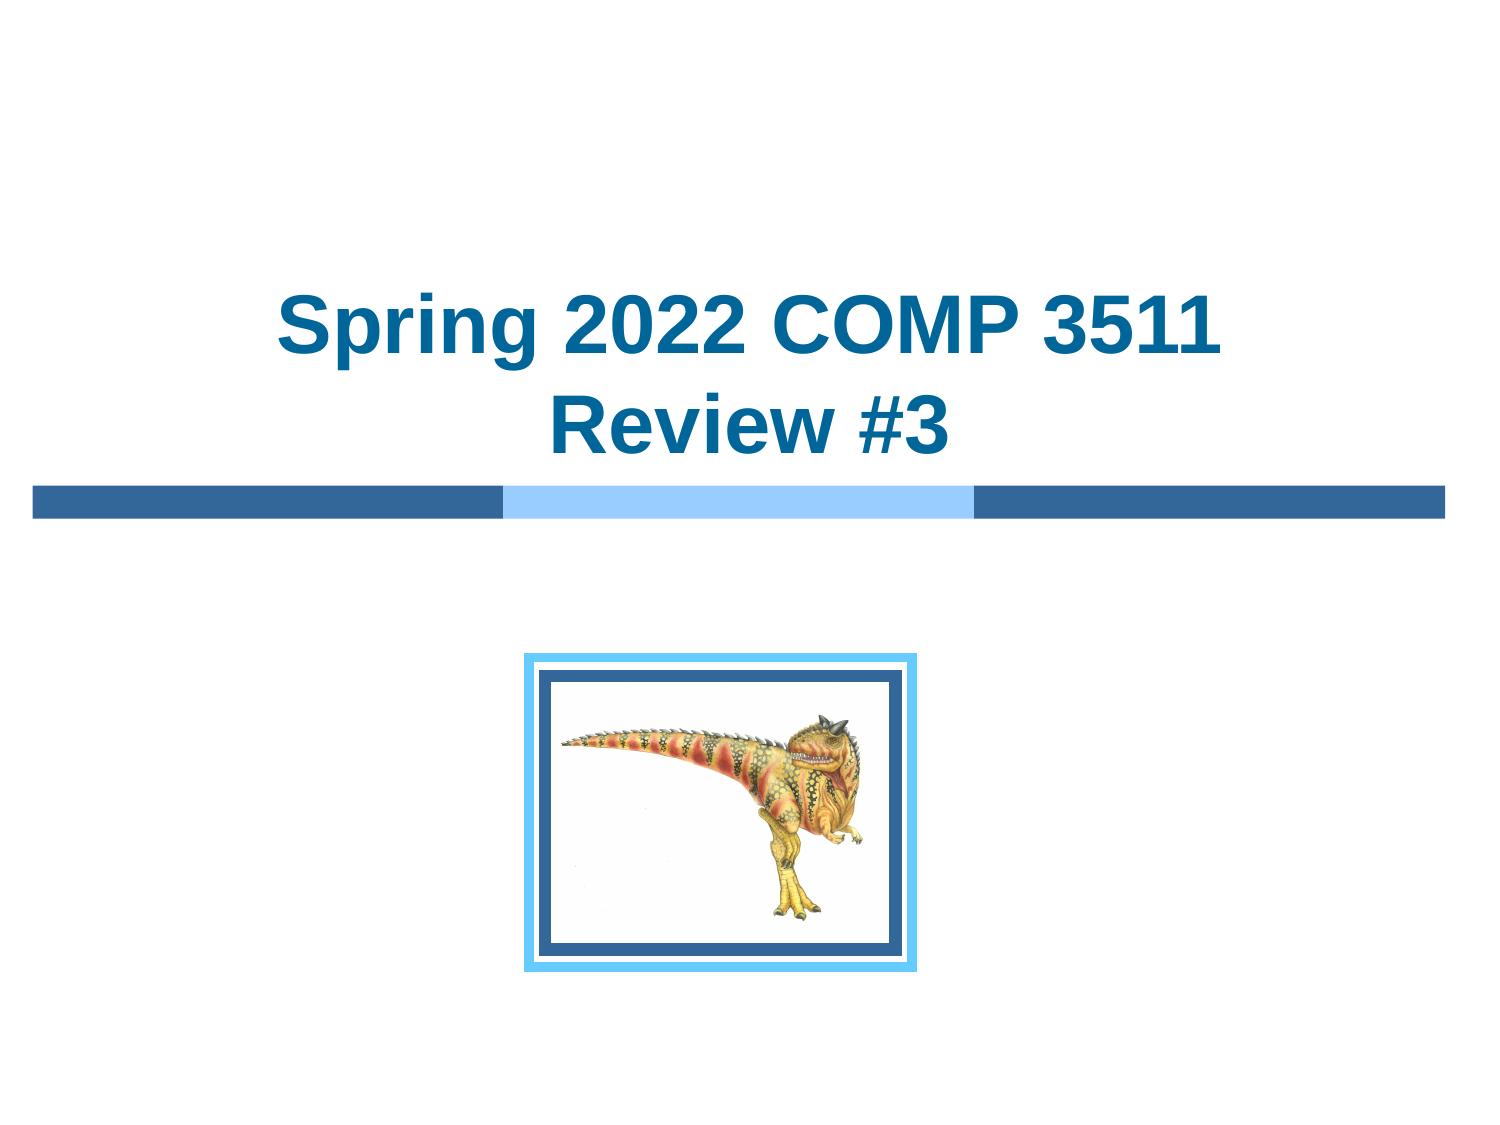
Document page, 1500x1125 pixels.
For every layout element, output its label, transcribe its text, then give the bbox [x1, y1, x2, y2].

title Spring 2022 COMP 3511 Review #3 [112, 128, 1388, 478]
picture [551, 682, 889, 943]
